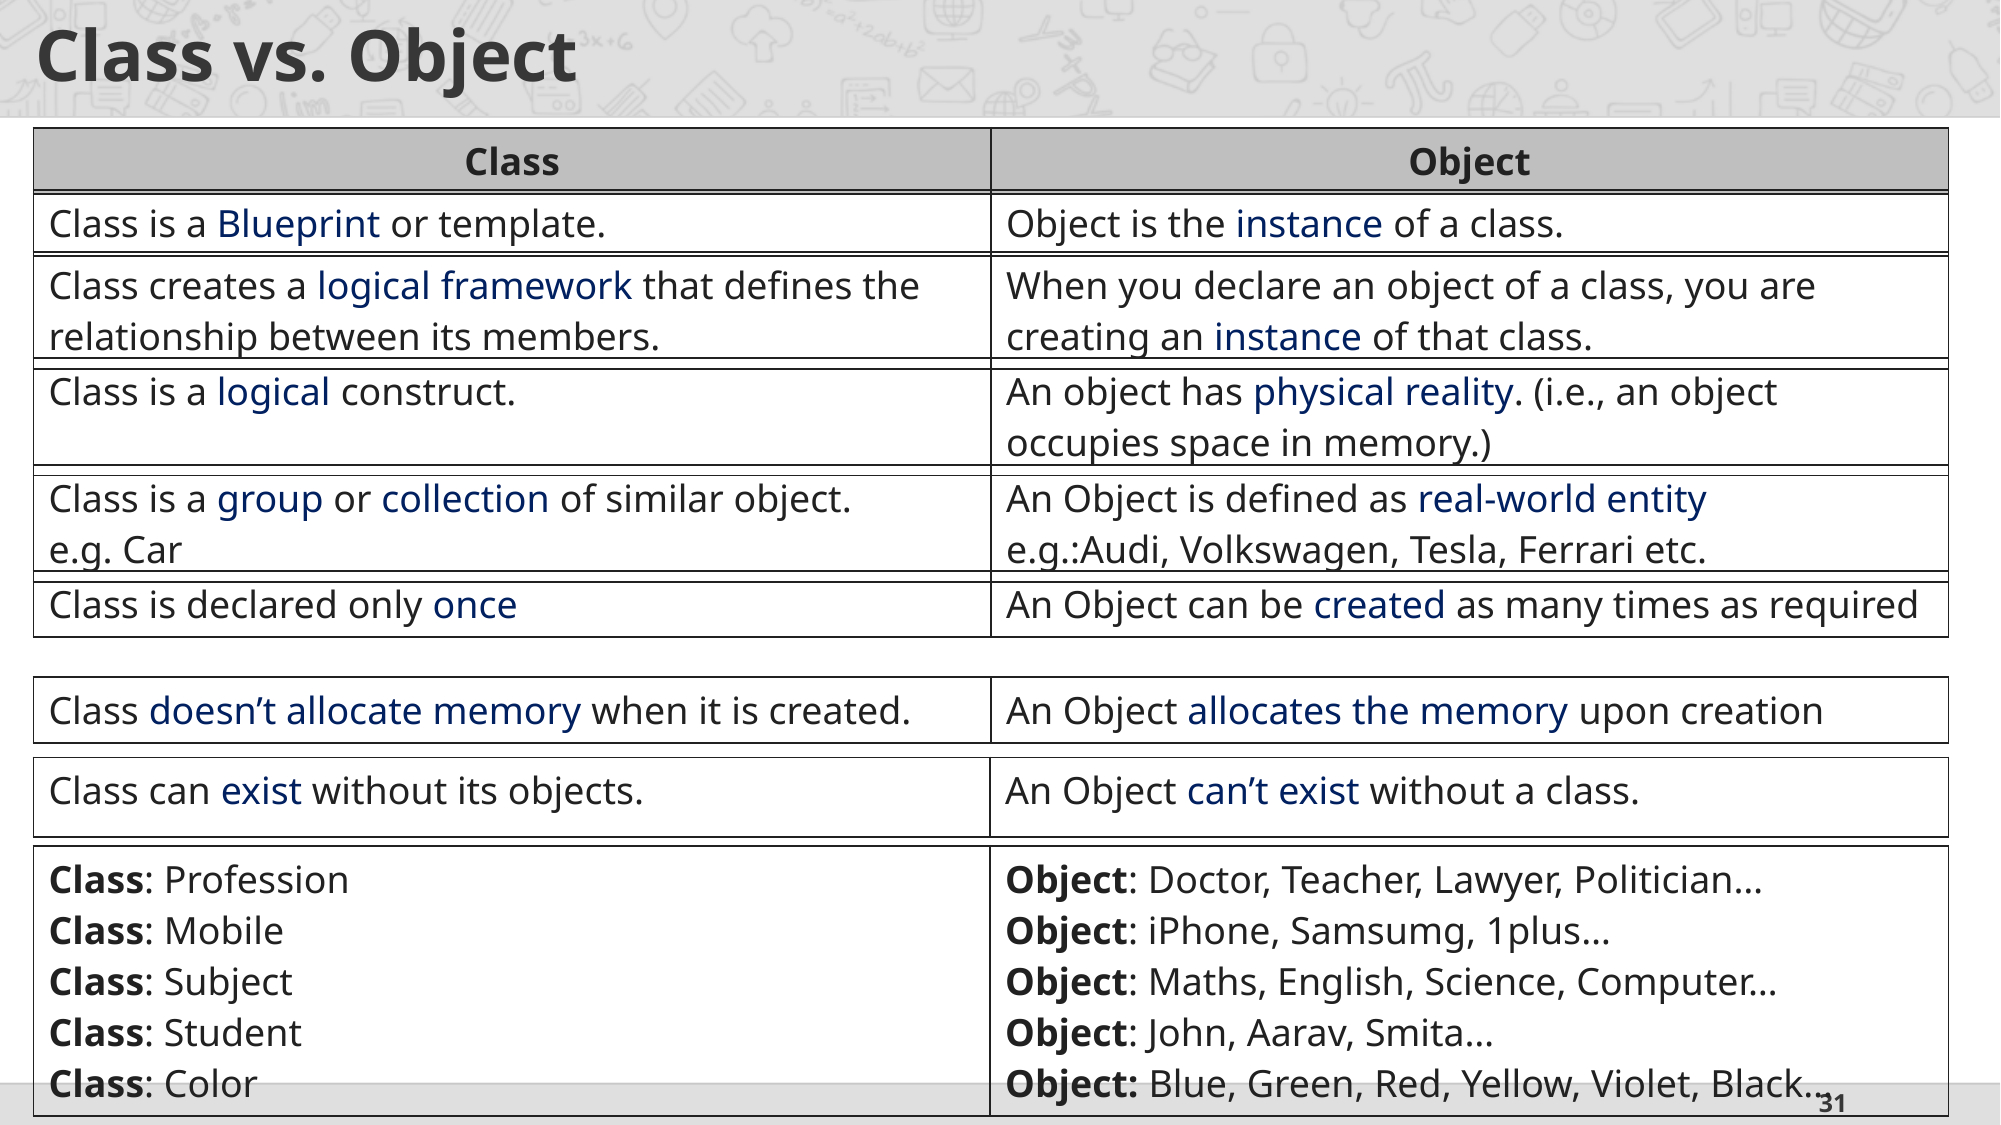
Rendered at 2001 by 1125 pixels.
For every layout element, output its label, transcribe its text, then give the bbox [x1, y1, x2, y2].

table_header Class: Profession Class: Mobile Class: Subject Class: Student Class: Color [34, 847, 989, 1115]
table_header Class is a logical construct. [34, 359, 990, 464]
table_header An Object allocates the memory upon creation [992, 678, 1948, 742]
table_header An Object can’t exist without a class. [991, 758, 1948, 836]
table_header Class is a group or collection of similar object. e.g. Car [34, 466, 990, 570]
table_header Object [992, 129, 1948, 189]
table_header An Object is defined as real-world entity e.g.:Audi, Volkswagen, Tesla, Ferrari etc. [992, 466, 1948, 570]
table_header Class creates a logical framework that defines the relationship between its members. [34, 253, 990, 357]
table_header An Object can be created as many times as required [992, 572, 1948, 636]
table_header Class [34, 129, 990, 189]
table_header Class doesn’t allocate memory when it is created. [34, 678, 990, 742]
table_header Object is the instance of a class. [992, 191, 1948, 251]
table_header Class is a Blueprint or template. [34, 191, 990, 251]
table_header Class can exist without its objects. [34, 758, 989, 836]
table_header An object has physical reality. (i.e., an object occupies space in memory.) [992, 359, 1948, 464]
table_header When you declare an object of a class, you are creating an instance of that class. [992, 253, 1948, 357]
table_header Class is declared only once [34, 572, 990, 636]
table_header Object: Doctor, Teacher, Lawyer, Politician… Object: iPhone, Samsumg, 1plus… Object: Maths, English, Science, Computer… Object: John, Aarav, Smita… Object: Blue, Green, Red, Yellow, Violet, Black… [991, 847, 1948, 1115]
title Class vs. Object [0, 0, 2000, 117]
